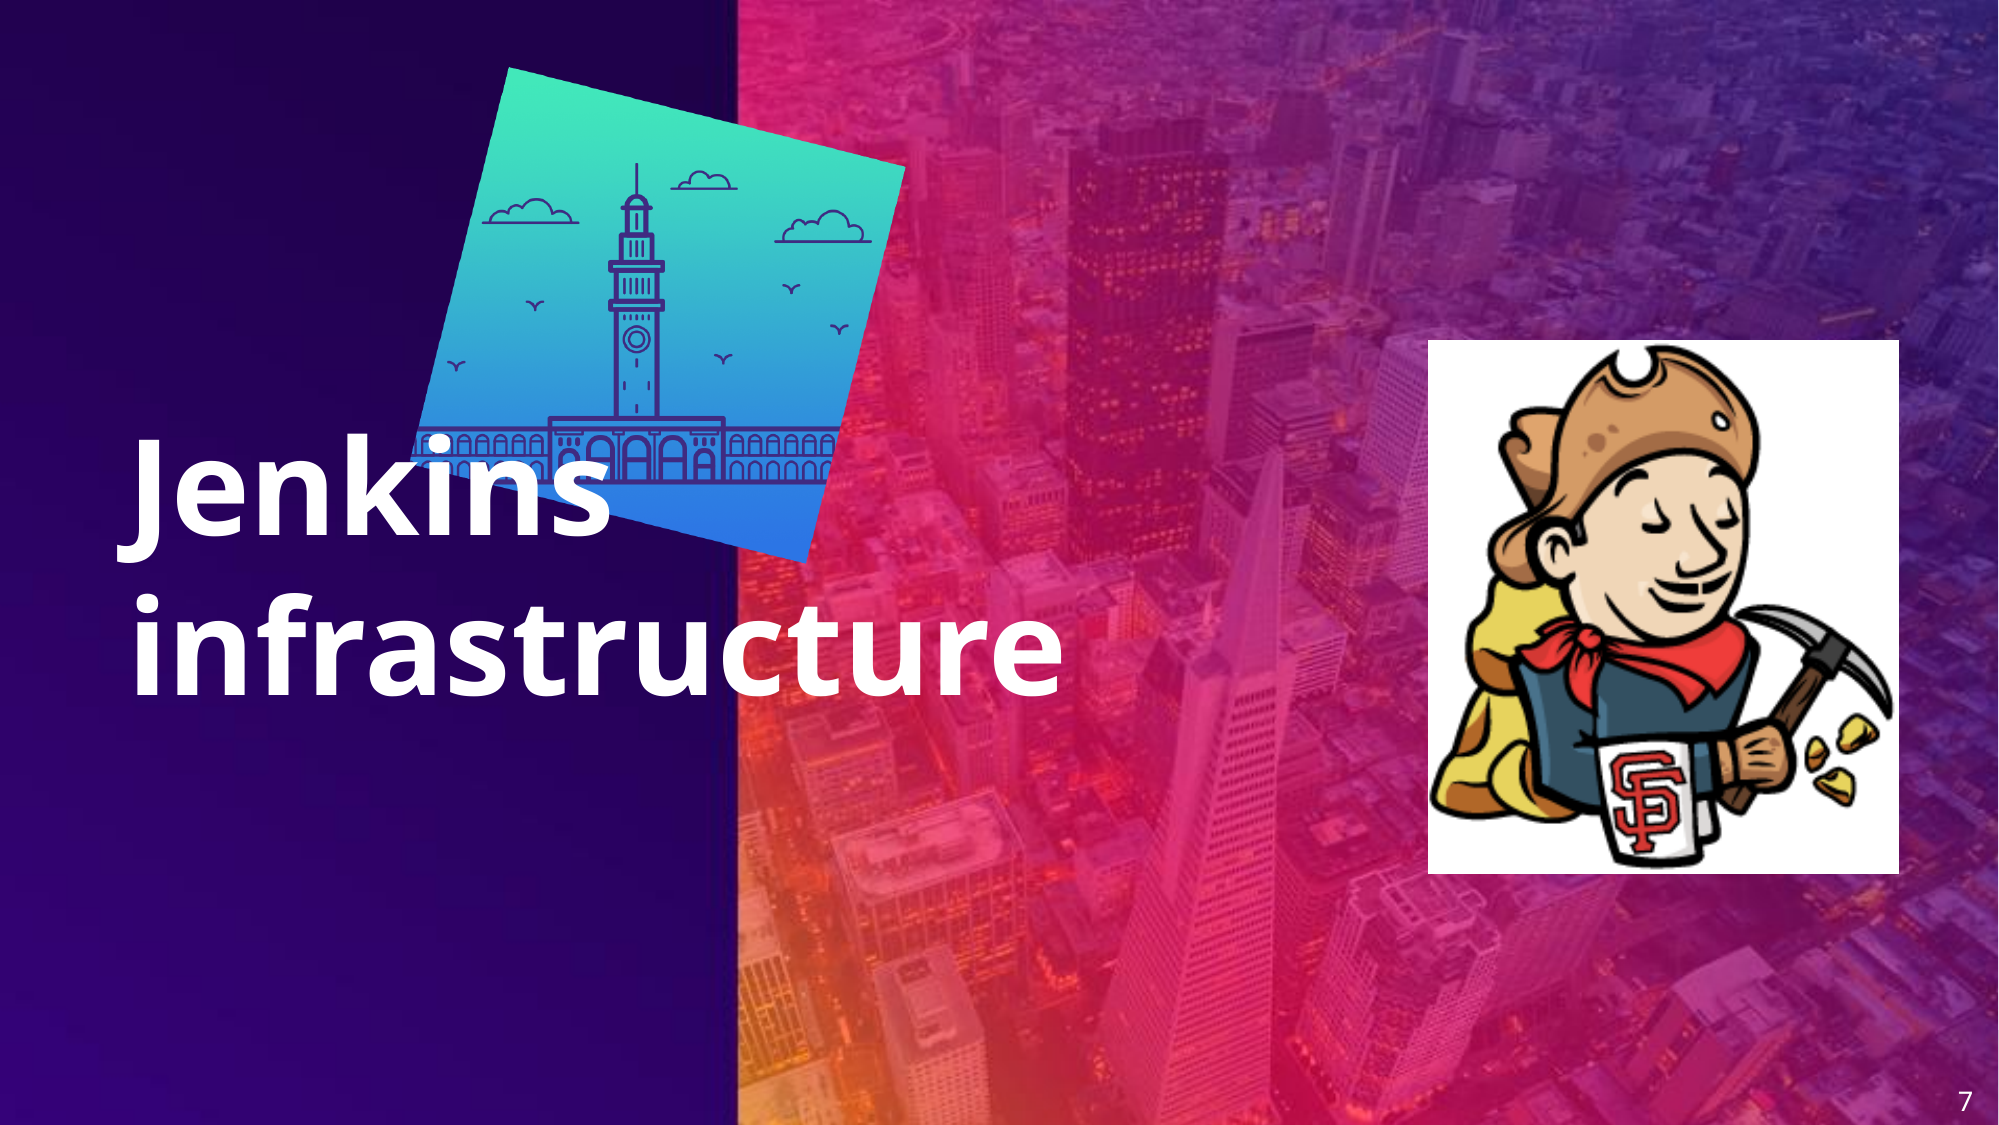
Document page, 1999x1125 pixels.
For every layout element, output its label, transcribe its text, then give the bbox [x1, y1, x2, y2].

picture [0, 0, 1999, 1125]
slide_number ‹#› [1877, 1061, 1994, 1125]
title Jenkins infrastructure [107, 115, 1332, 1010]
